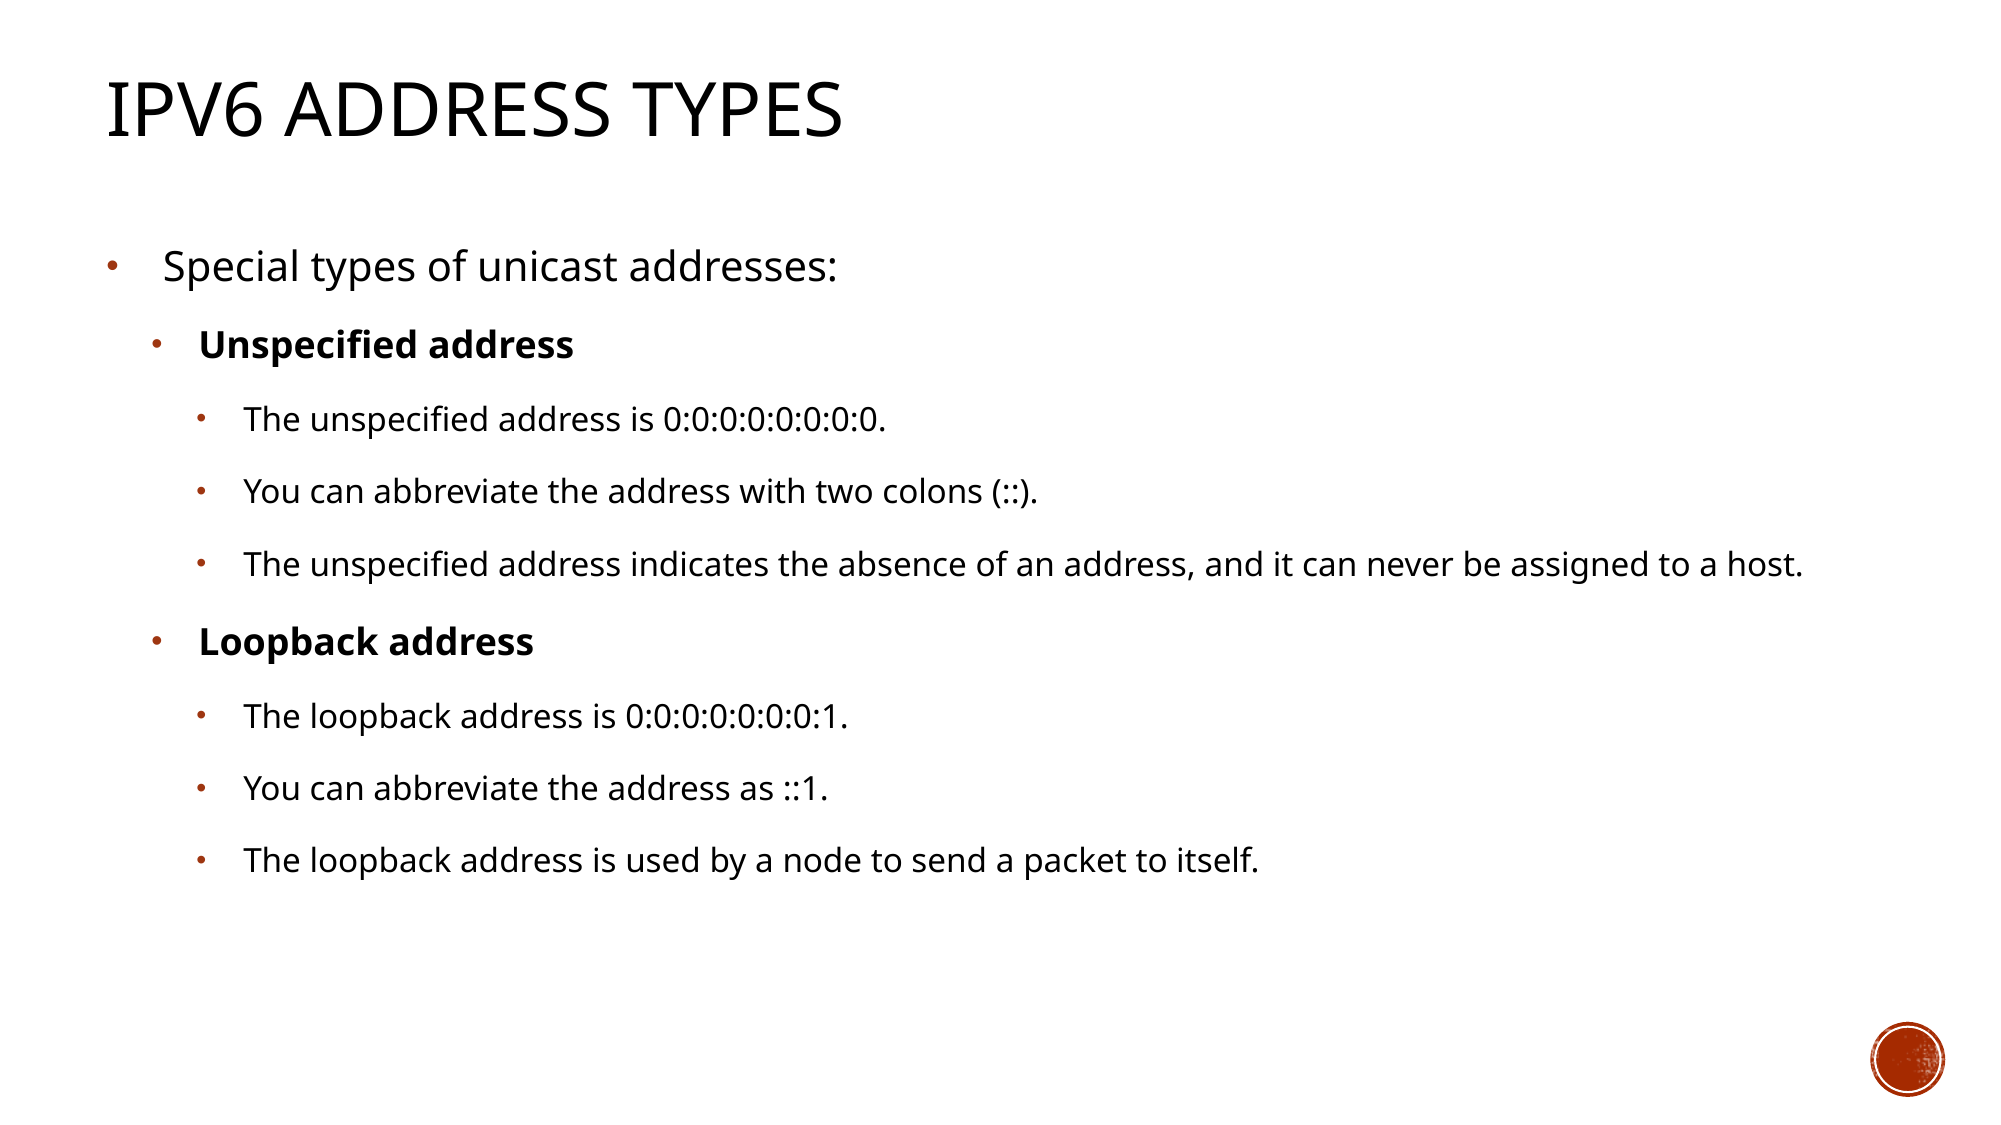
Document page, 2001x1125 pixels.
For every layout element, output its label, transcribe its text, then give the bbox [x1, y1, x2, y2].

title IPv6 address types [91, 36, 1856, 189]
list Special types of unicast addresses: Unspecified address The unspecified address is 0:0:0:0:0:0:0:0. You can abbreviate the address with two colons (::). The unspecified address indicates the absence of an address, and it can never be assigned to a host. Loopback address The loopback address is 0:0:0:0:0:0:0:1. You can abbreviate the address as ::1. The loopback address is used by a node to send a packet to itself. [91, 207, 1922, 1065]
